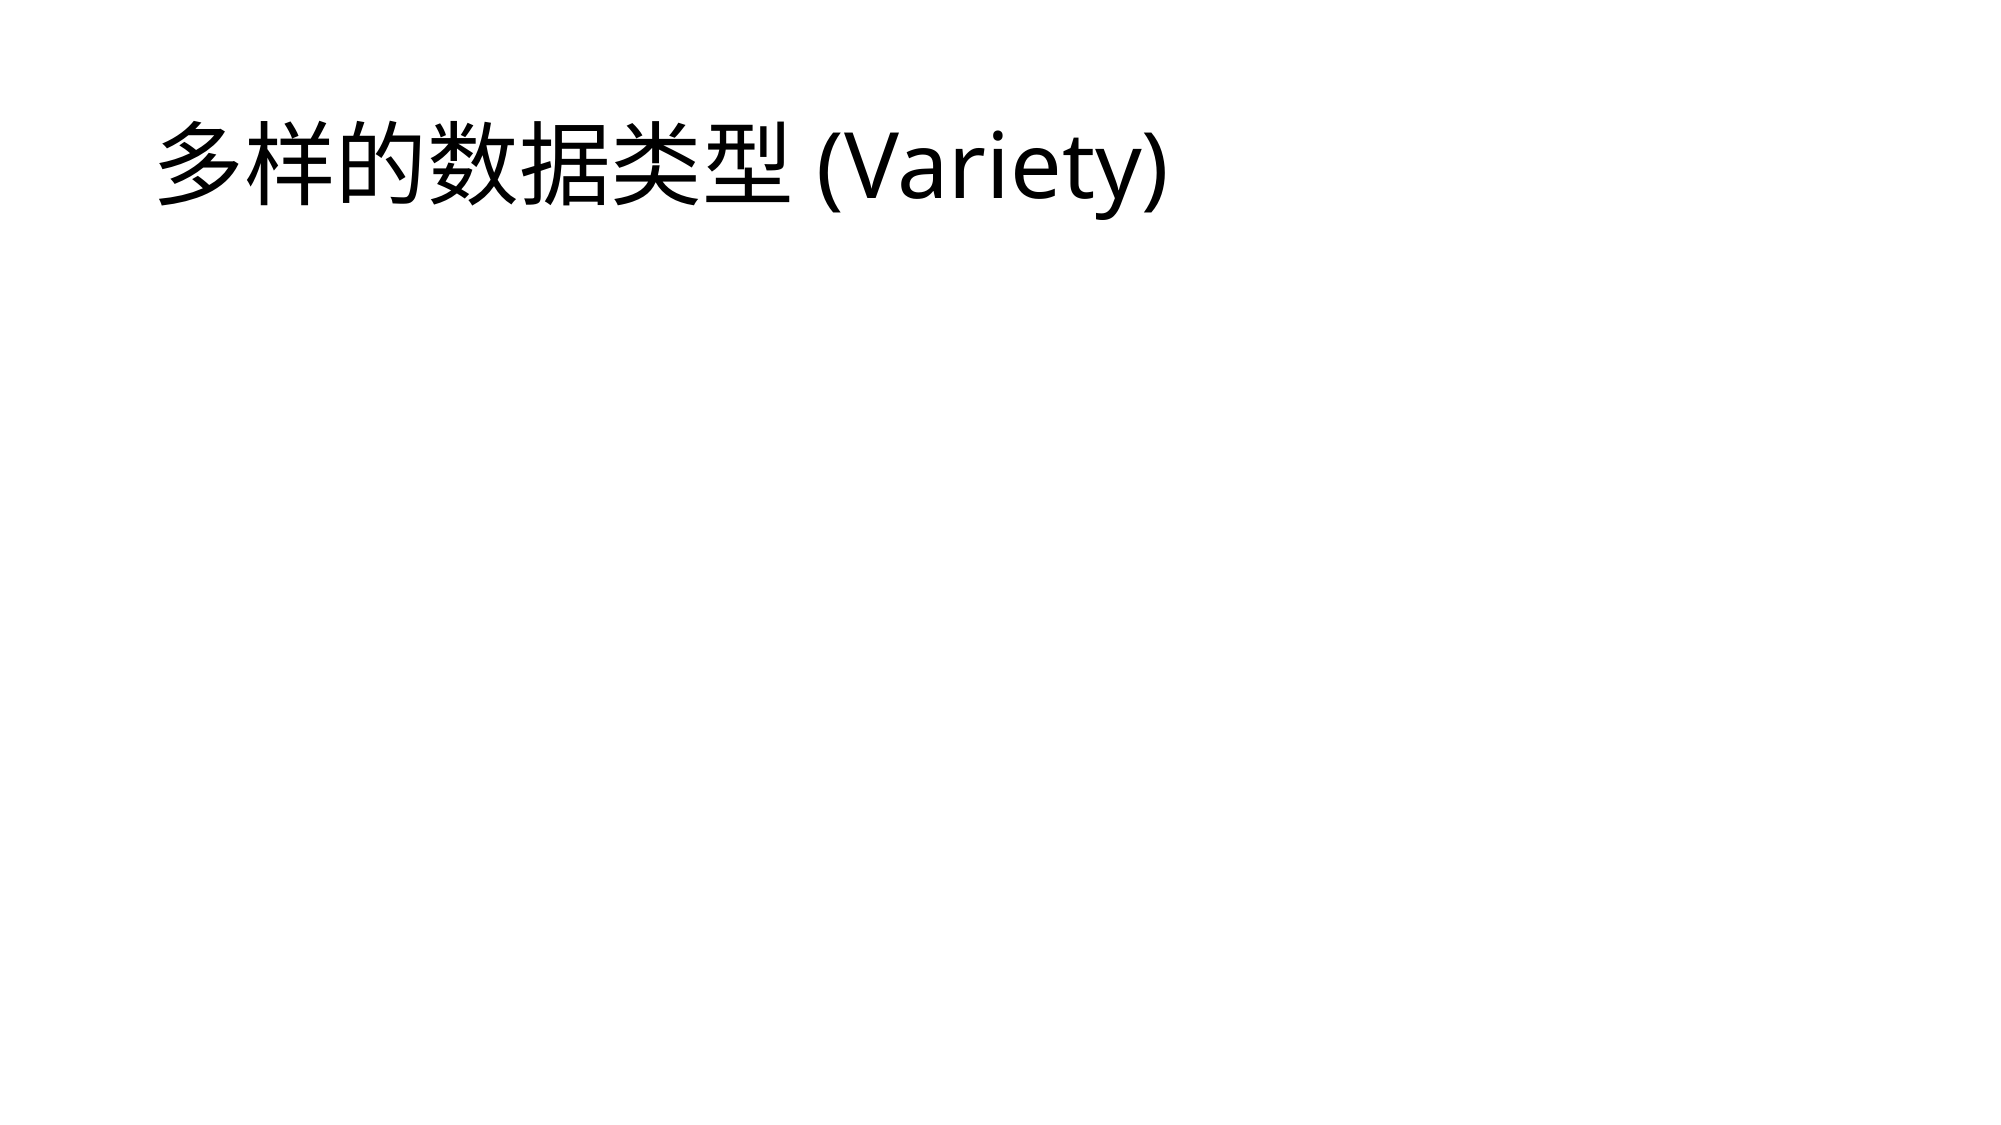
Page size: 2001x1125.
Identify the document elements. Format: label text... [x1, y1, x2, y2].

title 多样的数据类型(Variety) [137, 59, 1863, 278]
